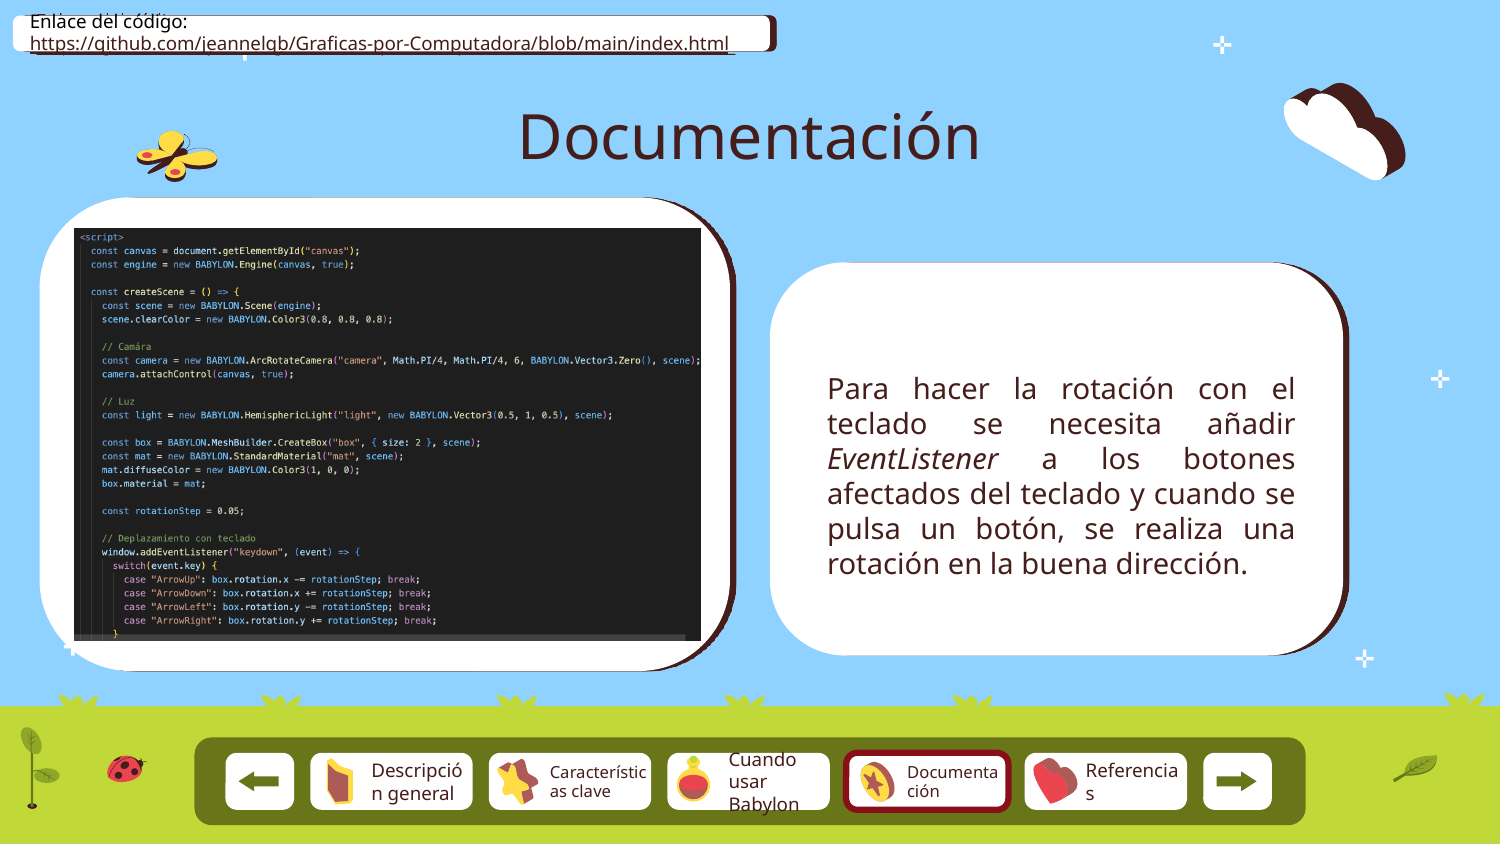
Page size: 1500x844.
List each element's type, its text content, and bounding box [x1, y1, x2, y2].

text_box Referencias [1085, 765, 1186, 798]
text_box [135, 130, 220, 183]
text_box [310, 752, 473, 810]
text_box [497, 758, 540, 805]
title Documentación [317, 87, 1183, 182]
text_box [1024, 752, 1188, 810]
text_box Características clave [549, 765, 650, 798]
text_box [860, 761, 895, 802]
text_box [1355, 649, 1374, 668]
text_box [1283, 82, 1406, 181]
text_box Descripción general [371, 765, 471, 798]
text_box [326, 758, 354, 805]
text_box Para hacer la rotación con el teclado se necesita añadir EventListener a los botones afectados del teclado y cuando se pulsa un botón, se realiza una rotación en la buena dirección. [812, 363, 1311, 588]
text_box [1216, 771, 1257, 792]
text_box [846, 752, 1009, 810]
text_box [1203, 752, 1272, 810]
text_box [238, 771, 279, 792]
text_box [676, 755, 711, 802]
text_box [667, 752, 830, 810]
text_box [39, 197, 730, 672]
text_box [194, 737, 1306, 826]
text_box [769, 262, 1344, 656]
picture [74, 228, 701, 642]
text_box [225, 752, 295, 810]
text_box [1033, 757, 1078, 804]
text_box Documentación [907, 765, 1007, 798]
text_box [488, 752, 652, 810]
text_box Cuando usar Babylon [728, 765, 828, 798]
text_box Enlace del código: https://github.com/jeannelgb/Graficas-por-Computadora/blob/main/index.html [12, 15, 770, 52]
